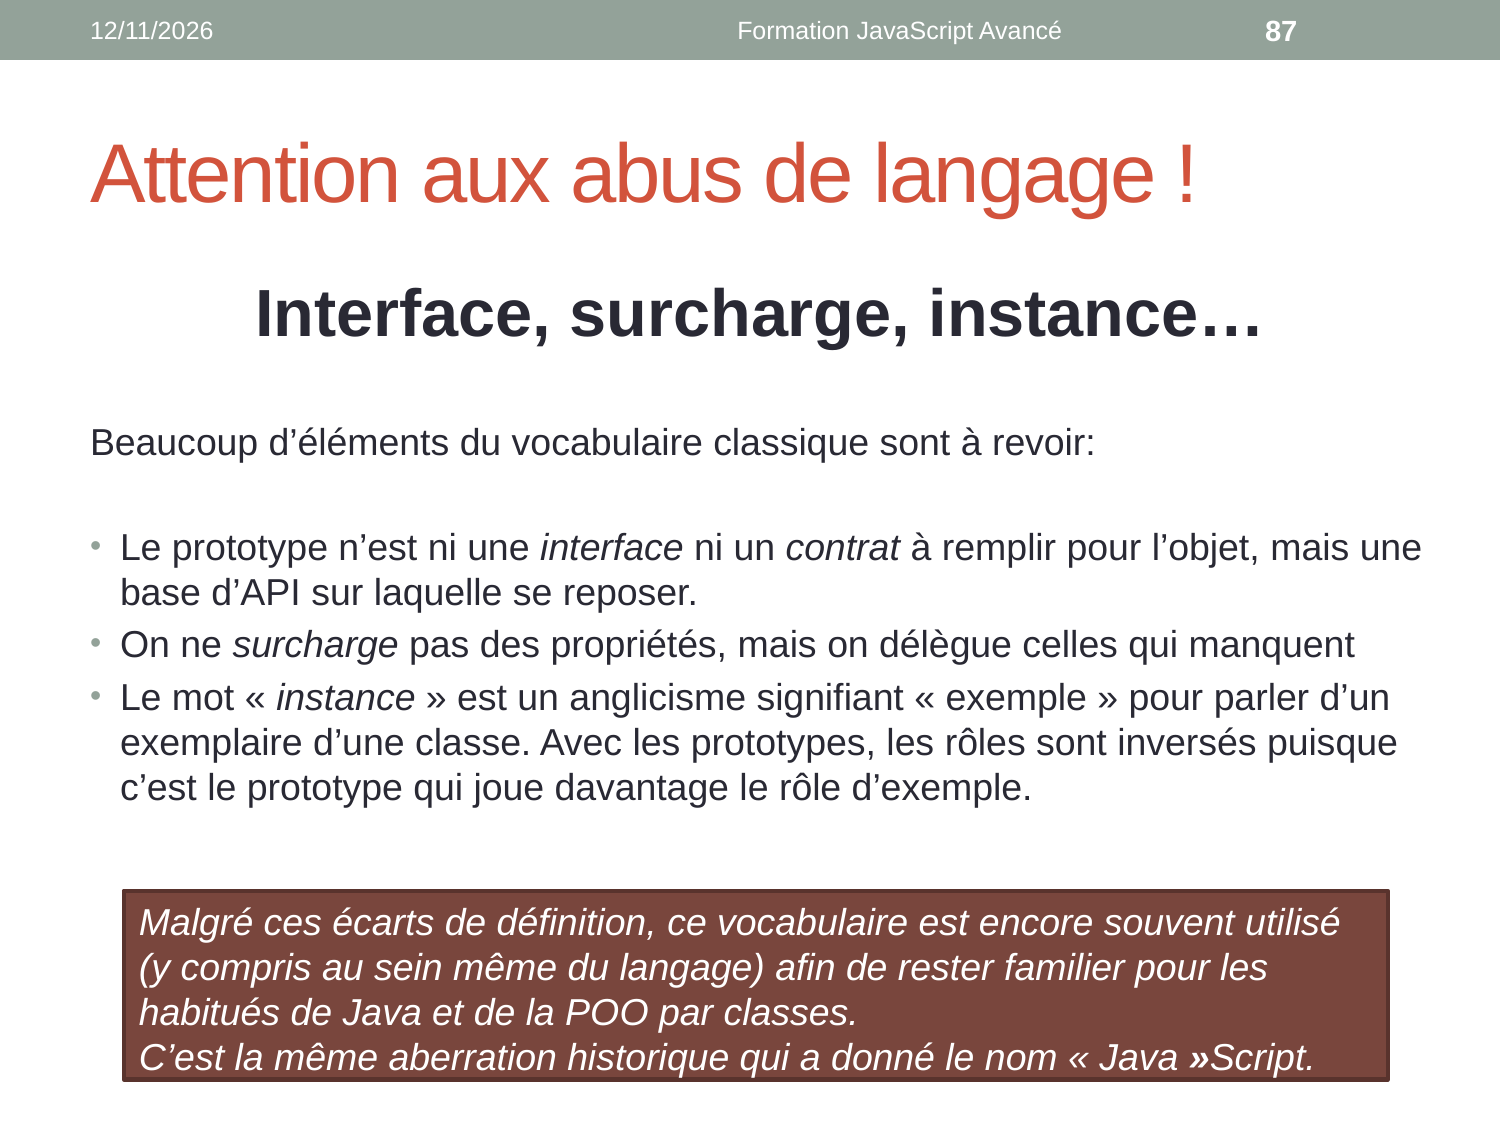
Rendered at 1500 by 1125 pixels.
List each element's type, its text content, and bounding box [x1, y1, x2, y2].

list Interface, surcharge, instance… Beaucoup d’éléments du vocabulaire classique sont à revoir: Le prototype n’est ni une interface ni un contrat à remplir pour l’objet, mais une base d’API sur laquelle se reposer. On ne surcharge pas des propriétés, mais on délègue celles qui manquent Le mot « instance » est un anglicisme signifiant « exemple » pour parler d’un exemplaire d’une classe. Avec les prototypes, les rôles sont inversés puisque c’est le prototype qui joue davantage le rôle d’exemple. [75, 262, 1447, 1094]
text_box Malgré ces écarts de définition, ce vocabulaire est encore souvent utilisé (y compris au sein même du langage) afin de rester familier pour les habitués de Java et de la POO par classes. C’est la même aberration historique qui a donné le nom « Java »Script. [122, 889, 1390, 1082]
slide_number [75, 3, 550, 57]
slide_number 87 [1250, 3, 1425, 57]
title Attention aux abus de langage ! [75, 87, 1425, 250]
footer Formation JavaScript Avancé [562, 3, 1238, 57]
